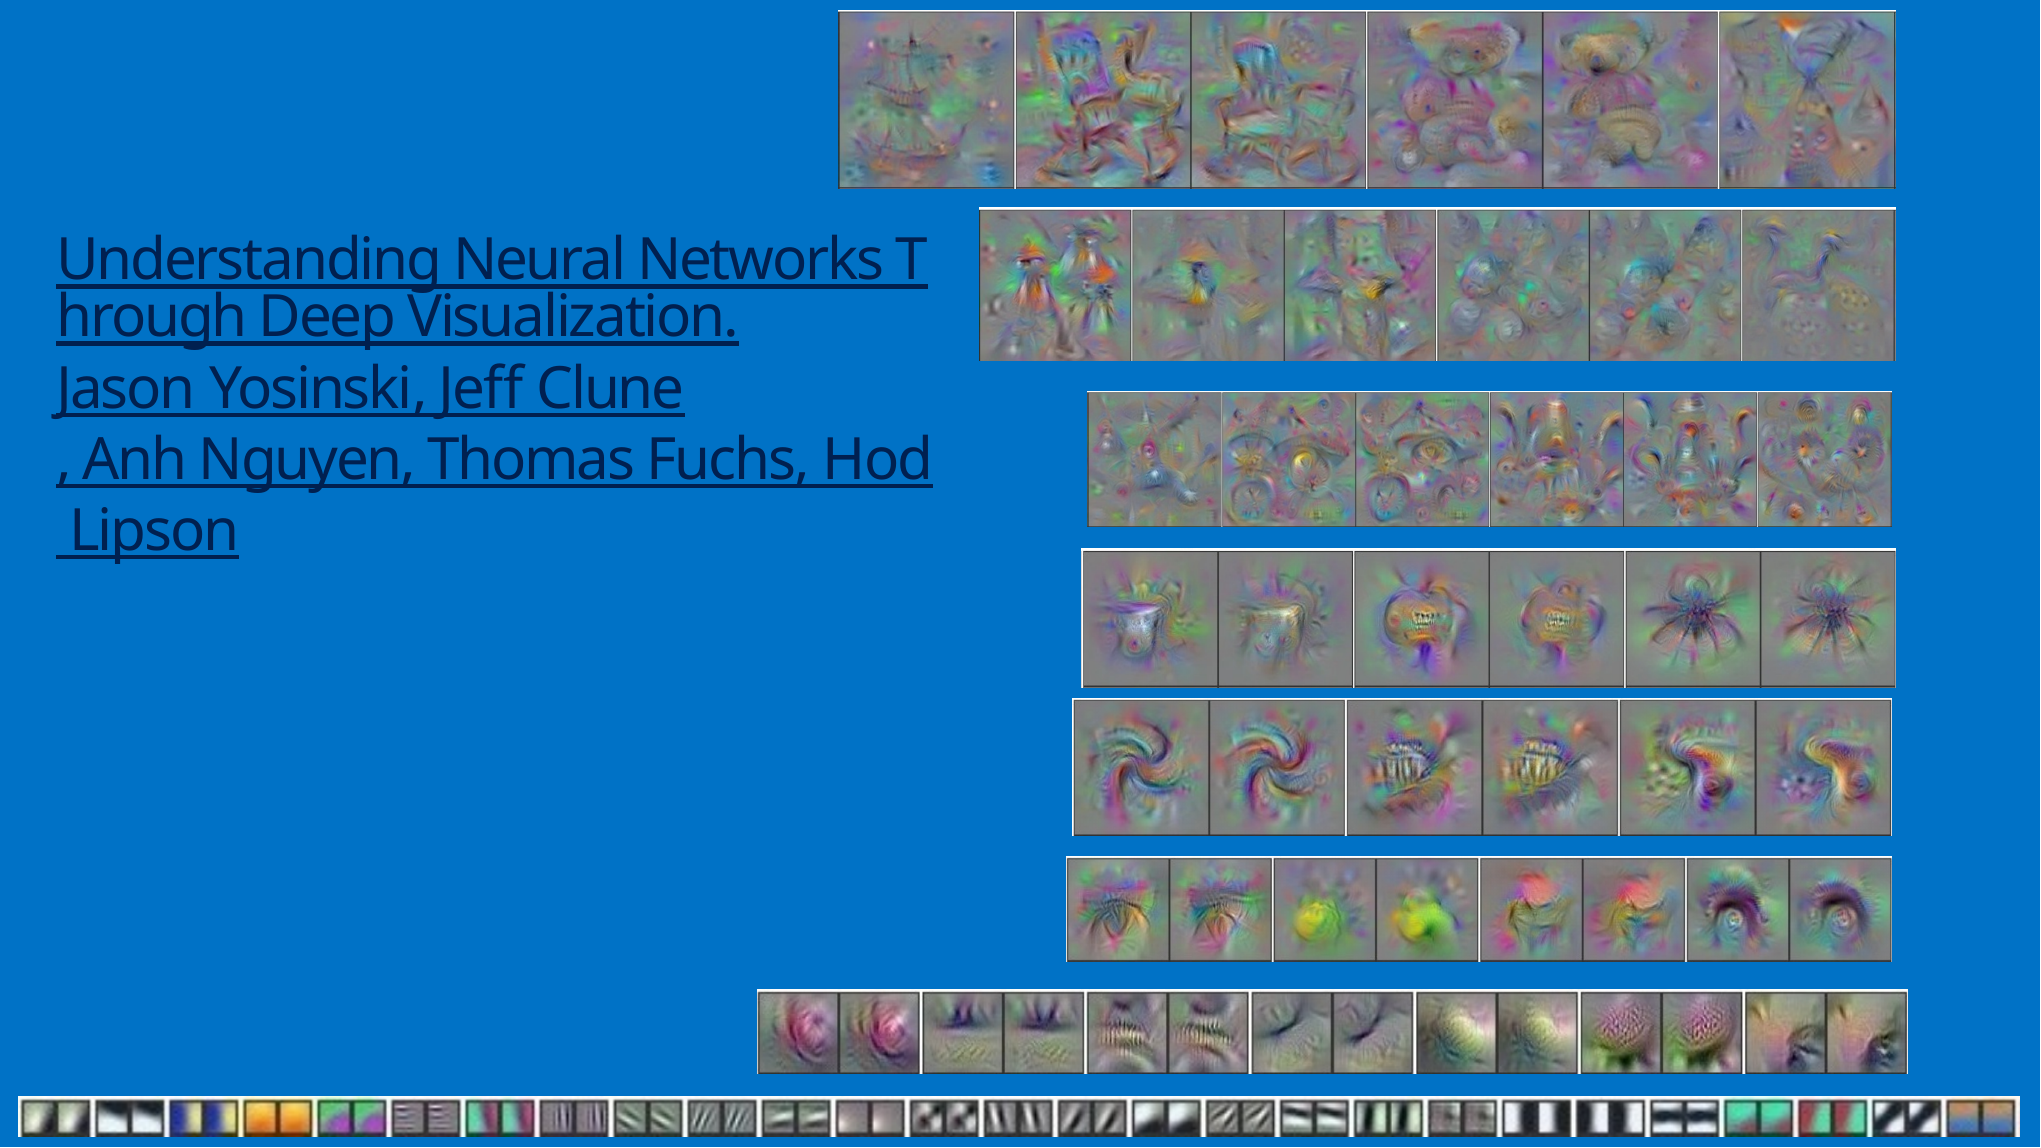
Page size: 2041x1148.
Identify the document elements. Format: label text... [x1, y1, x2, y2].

picture [18, 1095, 2021, 1137]
picture [837, 10, 1896, 190]
picture [1072, 697, 1892, 836]
picture [1087, 391, 1892, 527]
picture [1080, 548, 1896, 689]
picture [1066, 855, 1892, 962]
picture [757, 989, 1908, 1074]
picture [978, 207, 1896, 362]
title Understanding Neural Networks Through Deep Visualization. Jason Yosinski, Jeff Clune, Anh Nguyen, Thomas Fuchs, Hod Lipson [32, 207, 958, 359]
